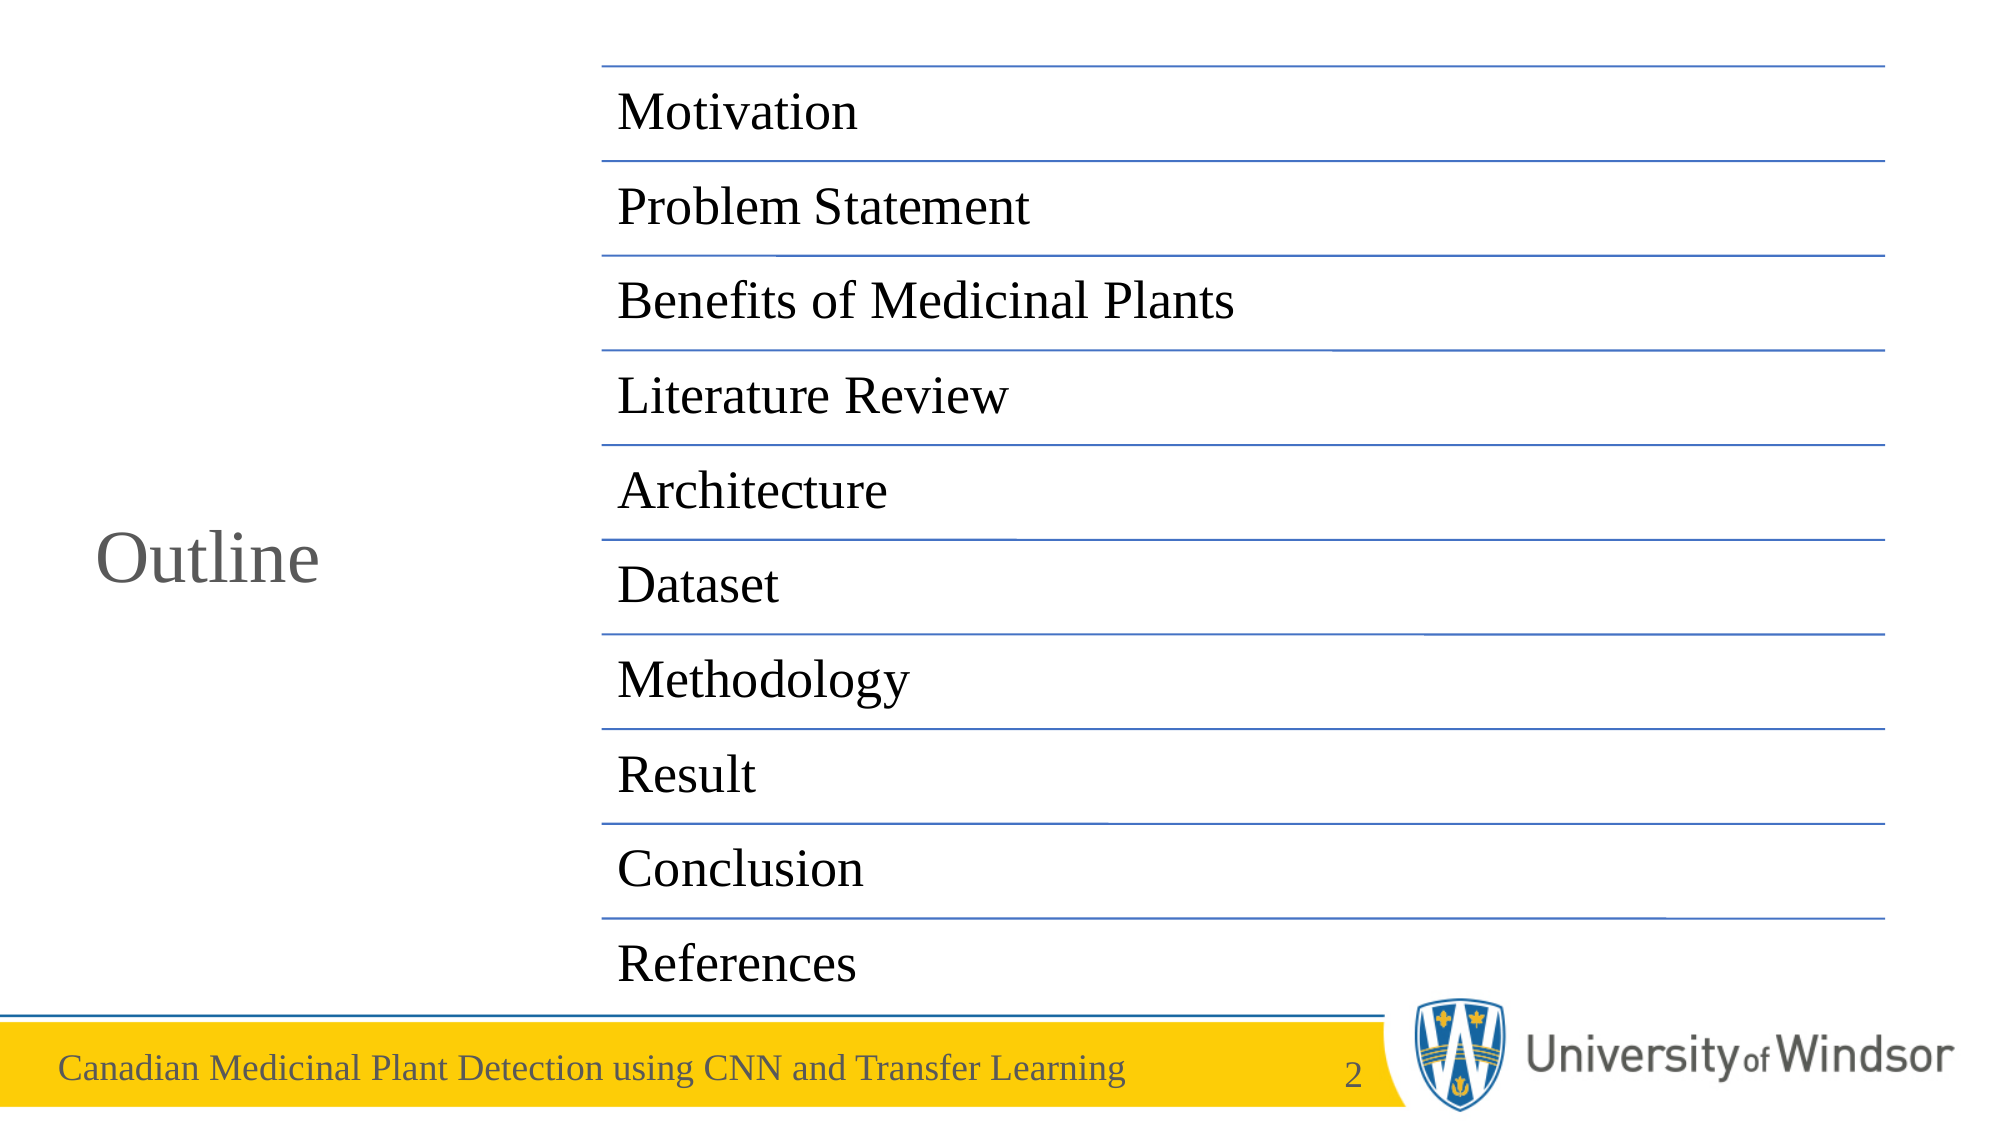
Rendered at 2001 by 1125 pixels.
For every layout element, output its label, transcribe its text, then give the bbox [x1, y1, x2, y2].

title Outline [80, 84, 587, 1032]
picture [0, 981, 2000, 1125]
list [601, 66, 1885, 1014]
slide_number 2 [1262, 1042, 1378, 1103]
